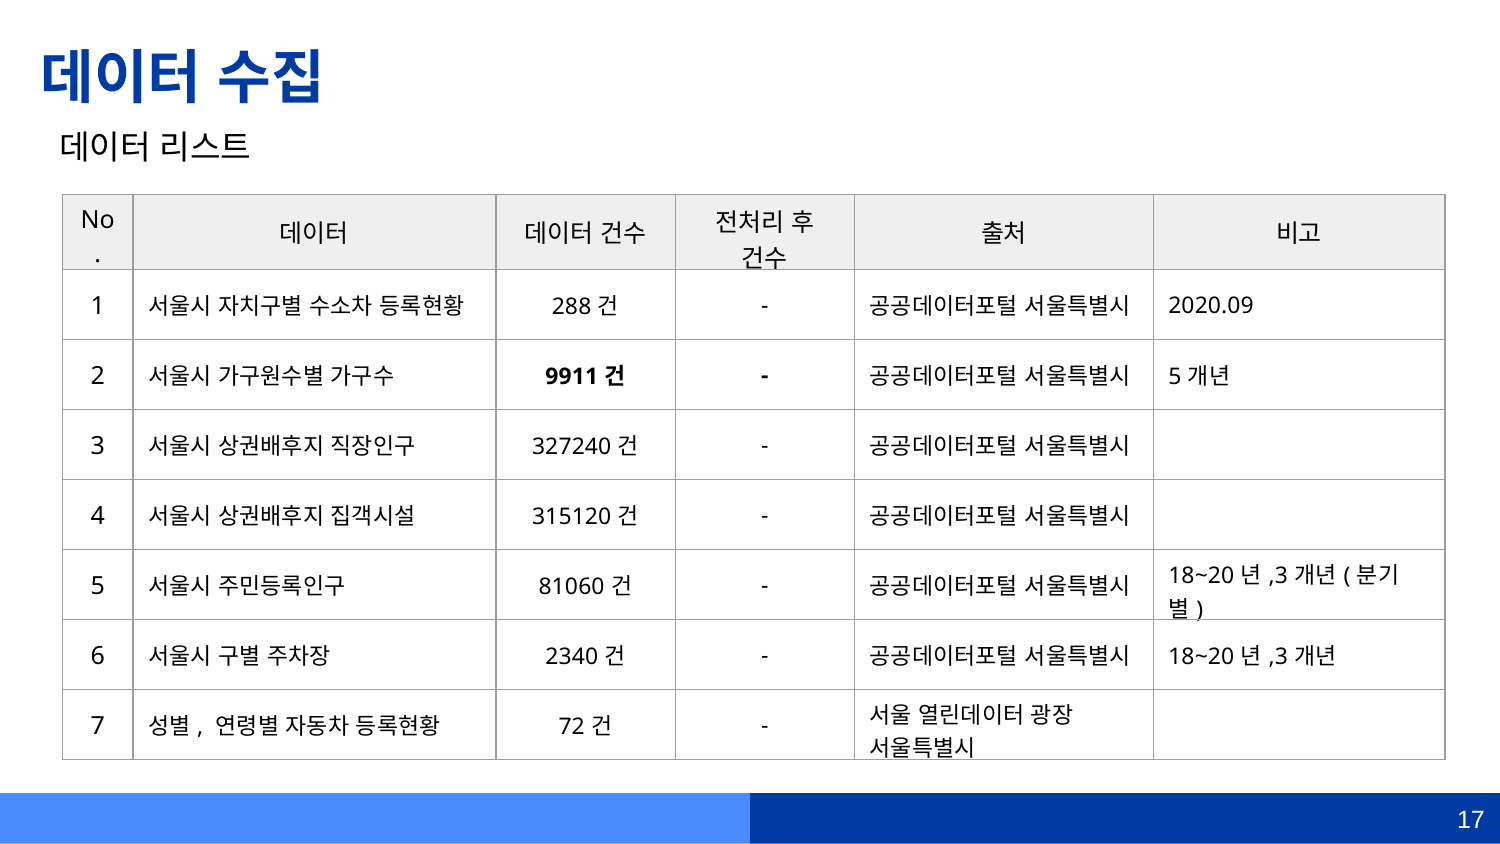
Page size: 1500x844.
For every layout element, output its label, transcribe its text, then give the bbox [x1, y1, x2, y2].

text_box 데이터 리스트 [25, 119, 426, 174]
table_cell [1154, 690, 1444, 759]
table_cell 서울시 상권배후지 집객시설 [134, 480, 495, 549]
table_cell 3 [63, 410, 132, 479]
table_cell - [676, 410, 854, 479]
table_cell - [676, 550, 854, 619]
table_cell - [676, 340, 854, 409]
table_cell 2020.09 [1154, 270, 1444, 339]
table_cell 7 [63, 690, 132, 759]
title 데이터 수집 [25, 25, 1291, 120]
table_cell 5개년 [1154, 340, 1444, 409]
table_cell [1154, 410, 1444, 479]
table_header 비고 [1154, 195, 1444, 269]
table_cell 18~20년,3개년(분기별) [1154, 550, 1444, 619]
table_cell 공공데이터포털 서울특별시 [855, 270, 1153, 339]
table_header 데이터 건수 [497, 195, 675, 269]
table_cell 81060건 [497, 550, 675, 619]
table_cell 6 [63, 620, 132, 689]
table_cell 서울시 구별 주차장 [134, 620, 495, 689]
table_cell 18~20년,3개년 [1154, 620, 1444, 689]
table_cell 서울시 주민등록인구 [134, 550, 495, 619]
table_cell - [676, 270, 854, 339]
table_cell - [676, 480, 854, 549]
table_cell 4 [63, 480, 132, 549]
table_cell 1 [63, 270, 132, 339]
table_header 출처 [855, 195, 1153, 269]
table_cell 327240건 [497, 410, 675, 479]
table_cell 서울 열린데이터 광장 서울특별시 [855, 690, 1153, 759]
table_cell 9911건 [497, 340, 675, 409]
table_cell 288건 [497, 270, 675, 339]
table_cell 서울시 가구원수별 가구수 [134, 340, 495, 409]
table_cell 서울시 상권배후지 직장인구 [134, 410, 495, 479]
table_cell 315120건 [497, 480, 675, 549]
table_cell 공공데이터포털 서울특별시 [855, 340, 1153, 409]
table_cell 공공데이터포털 서울특별시 [855, 550, 1153, 619]
table_header 데이터 [134, 195, 495, 269]
table_cell 72건 [497, 690, 675, 759]
table_header No. [63, 195, 132, 269]
table_cell 성별, 연령별 자동차 등록현황 [134, 690, 495, 759]
table_cell 2340건 [497, 620, 675, 689]
table_cell - [676, 620, 854, 689]
table_cell 공공데이터포털 서울특별시 [855, 410, 1153, 479]
table_header 전처리 후 건수 [676, 195, 854, 269]
table_cell 공공데이터포털 서울특별시 [855, 620, 1153, 689]
slide_number 17 [1162, 795, 1500, 841]
table_cell 2 [63, 340, 132, 409]
table_cell 5 [63, 550, 132, 619]
table_cell 서울시 자치구별 수소차 등록현황 [134, 270, 495, 339]
table_cell 공공데이터포털 서울특별시 [855, 480, 1153, 549]
table_cell [1154, 480, 1444, 549]
table_cell - [676, 690, 854, 759]
